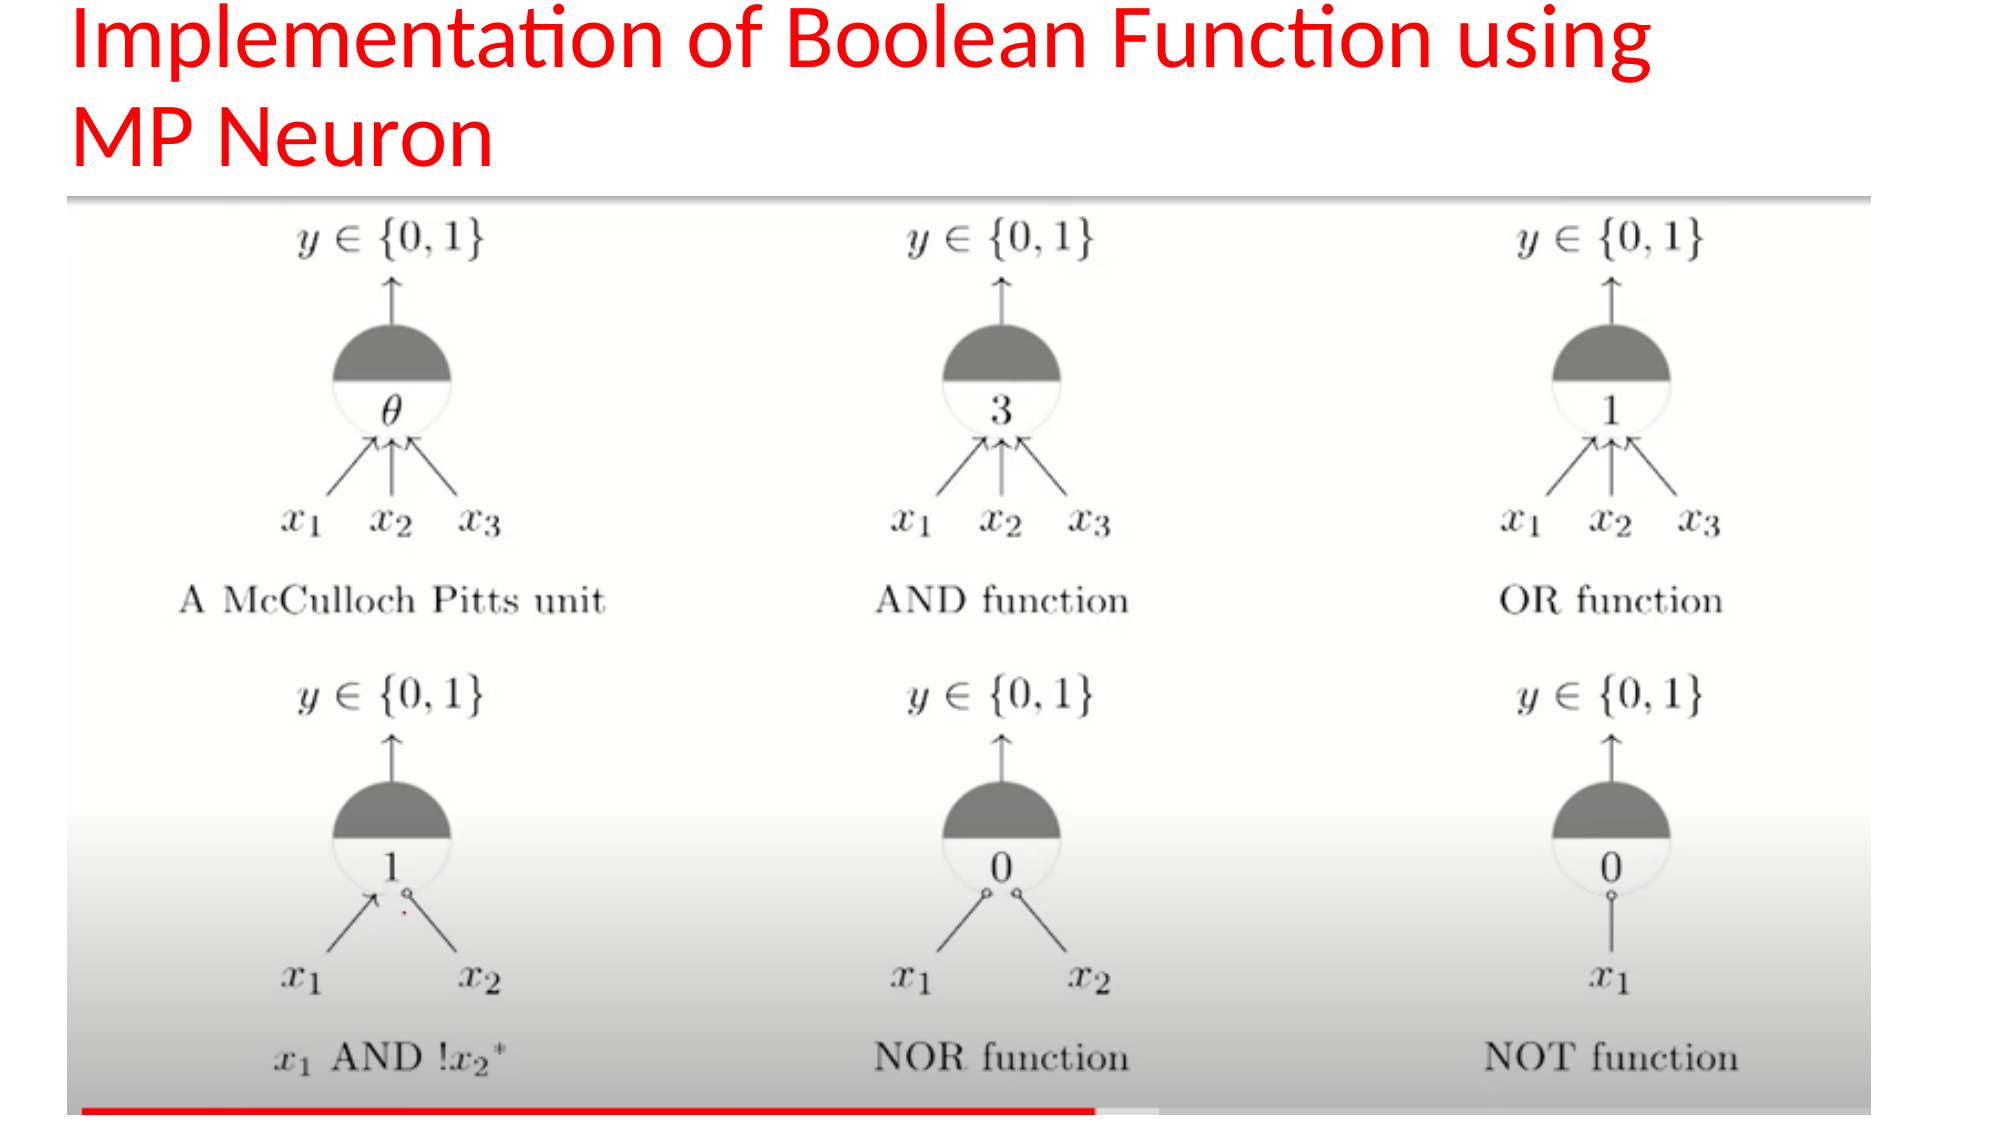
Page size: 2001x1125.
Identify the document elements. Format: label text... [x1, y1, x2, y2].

title Implementation of Boolean Function using MP Neuron [54, 0, 1780, 197]
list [66, 195, 1871, 1115]
